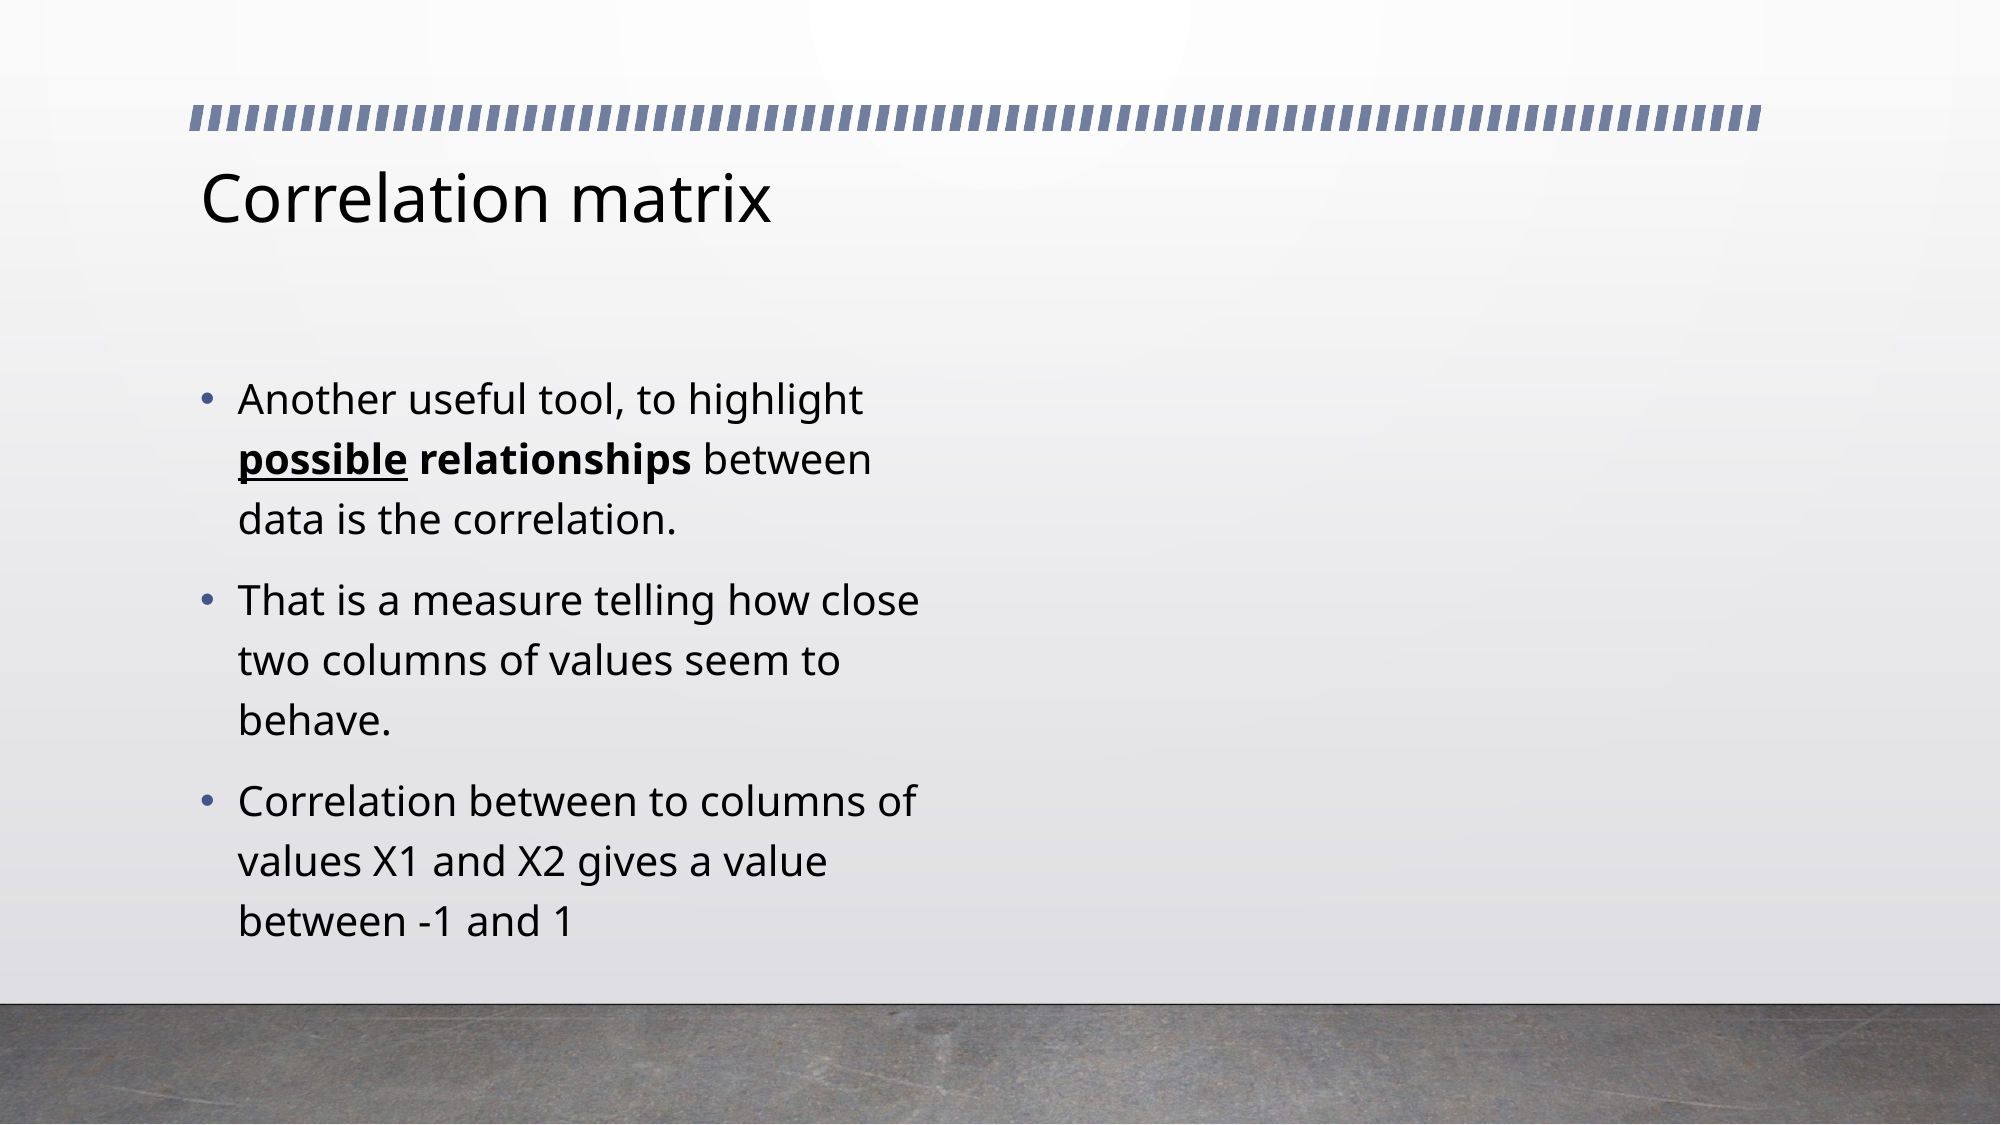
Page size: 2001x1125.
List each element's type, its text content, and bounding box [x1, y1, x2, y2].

picture [0, 1004, 2000, 1124]
list Another useful tool, to highlight possible relationships between data is the correlation. That is a measure telling how close two columns of values seem to behave. Correlation between to columns of values X1 and X2 gives a value between -1 and 1 [185, 355, 948, 968]
title Correlation matrix [185, 157, 1762, 331]
